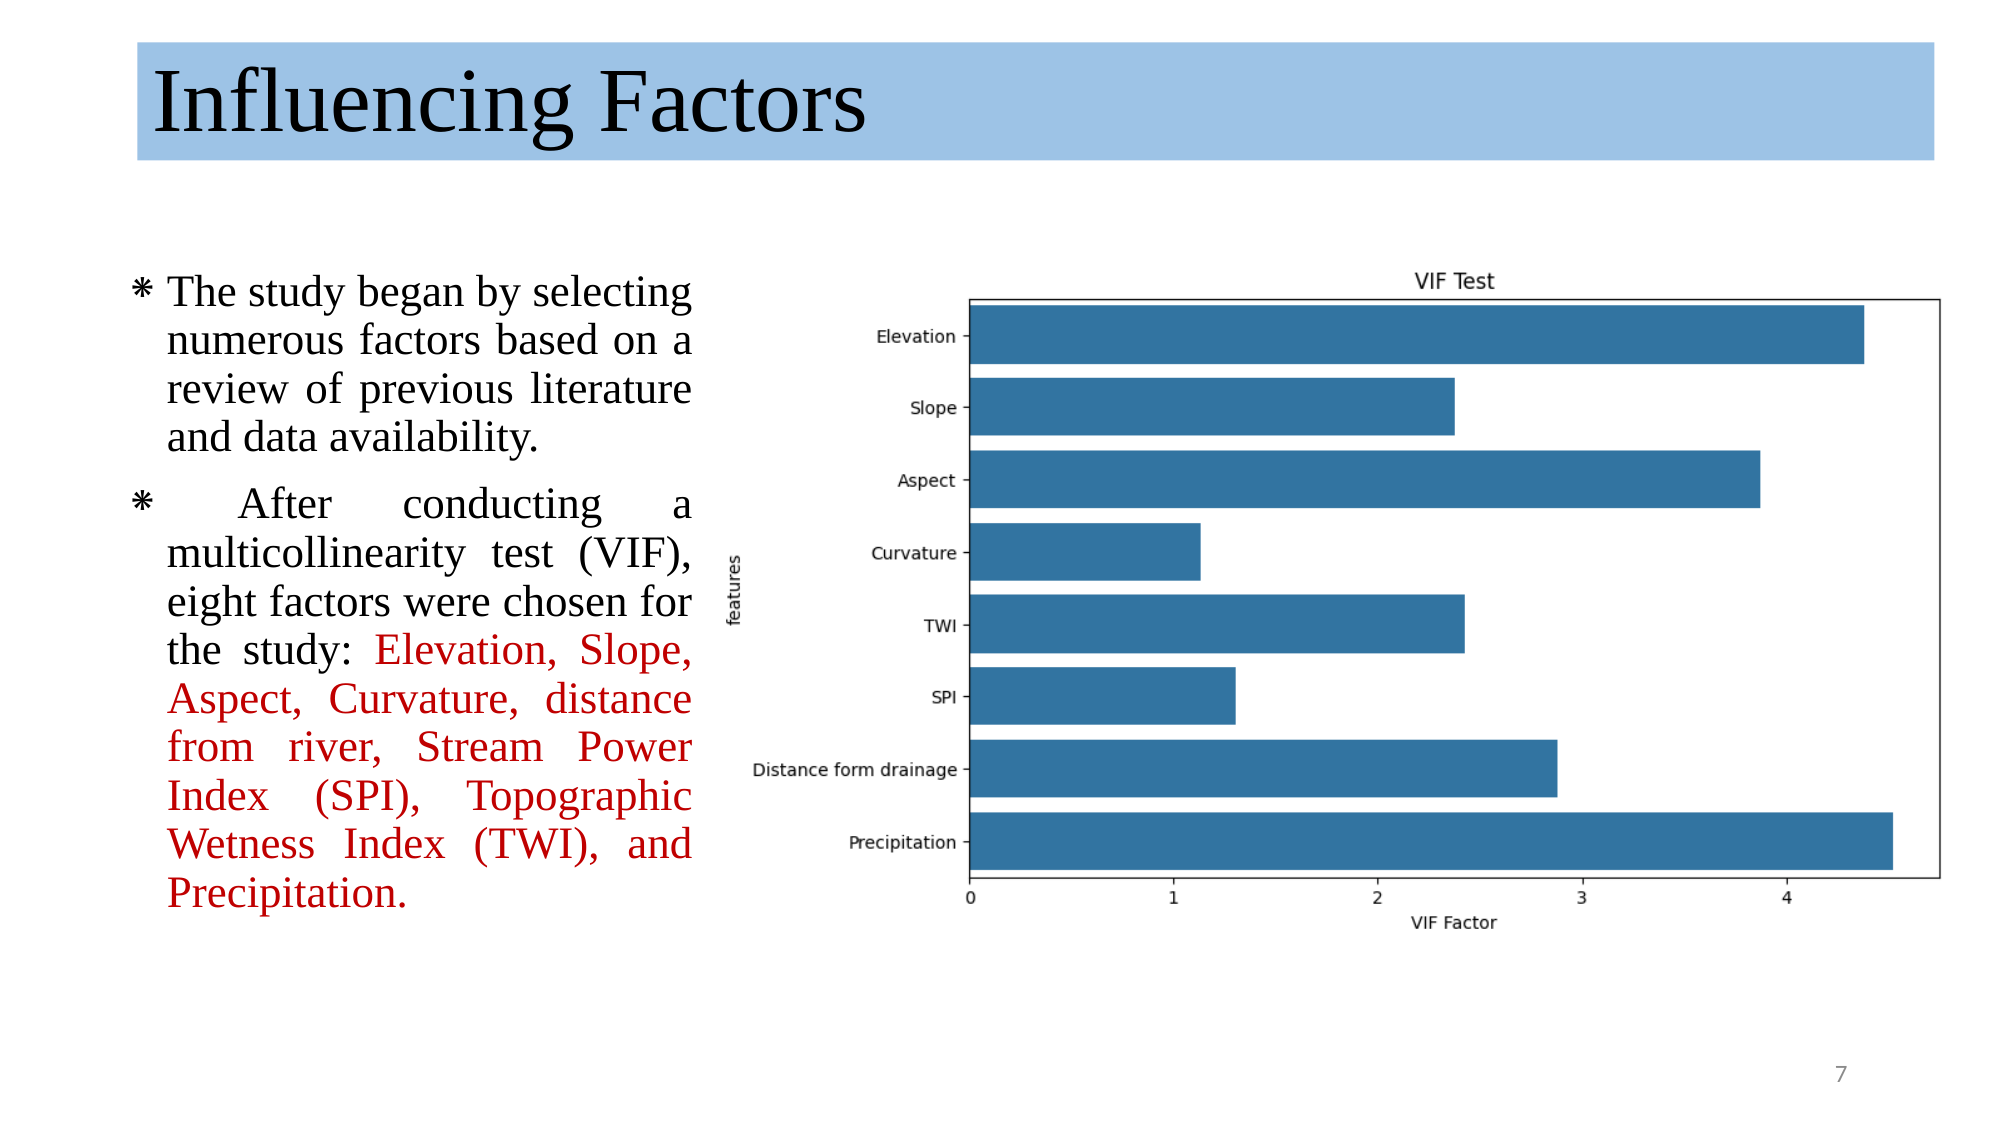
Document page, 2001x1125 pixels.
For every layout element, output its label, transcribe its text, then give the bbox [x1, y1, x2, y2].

list The study began by selecting numerous factors based on a review of previous literature and data availability. After conducting a multicollinearity test (VIF), eight factors were chosen for the study: Elevation, Slope, Aspect, Curvature, distance from river, Stream Power Index (SPI), Topographic Wetness Index (TWI), and Precipitation. [115, 259, 709, 945]
slide_number 7 [1412, 1042, 1863, 1103]
title Influencing Factors [137, 42, 1935, 161]
picture [715, 259, 1952, 945]
